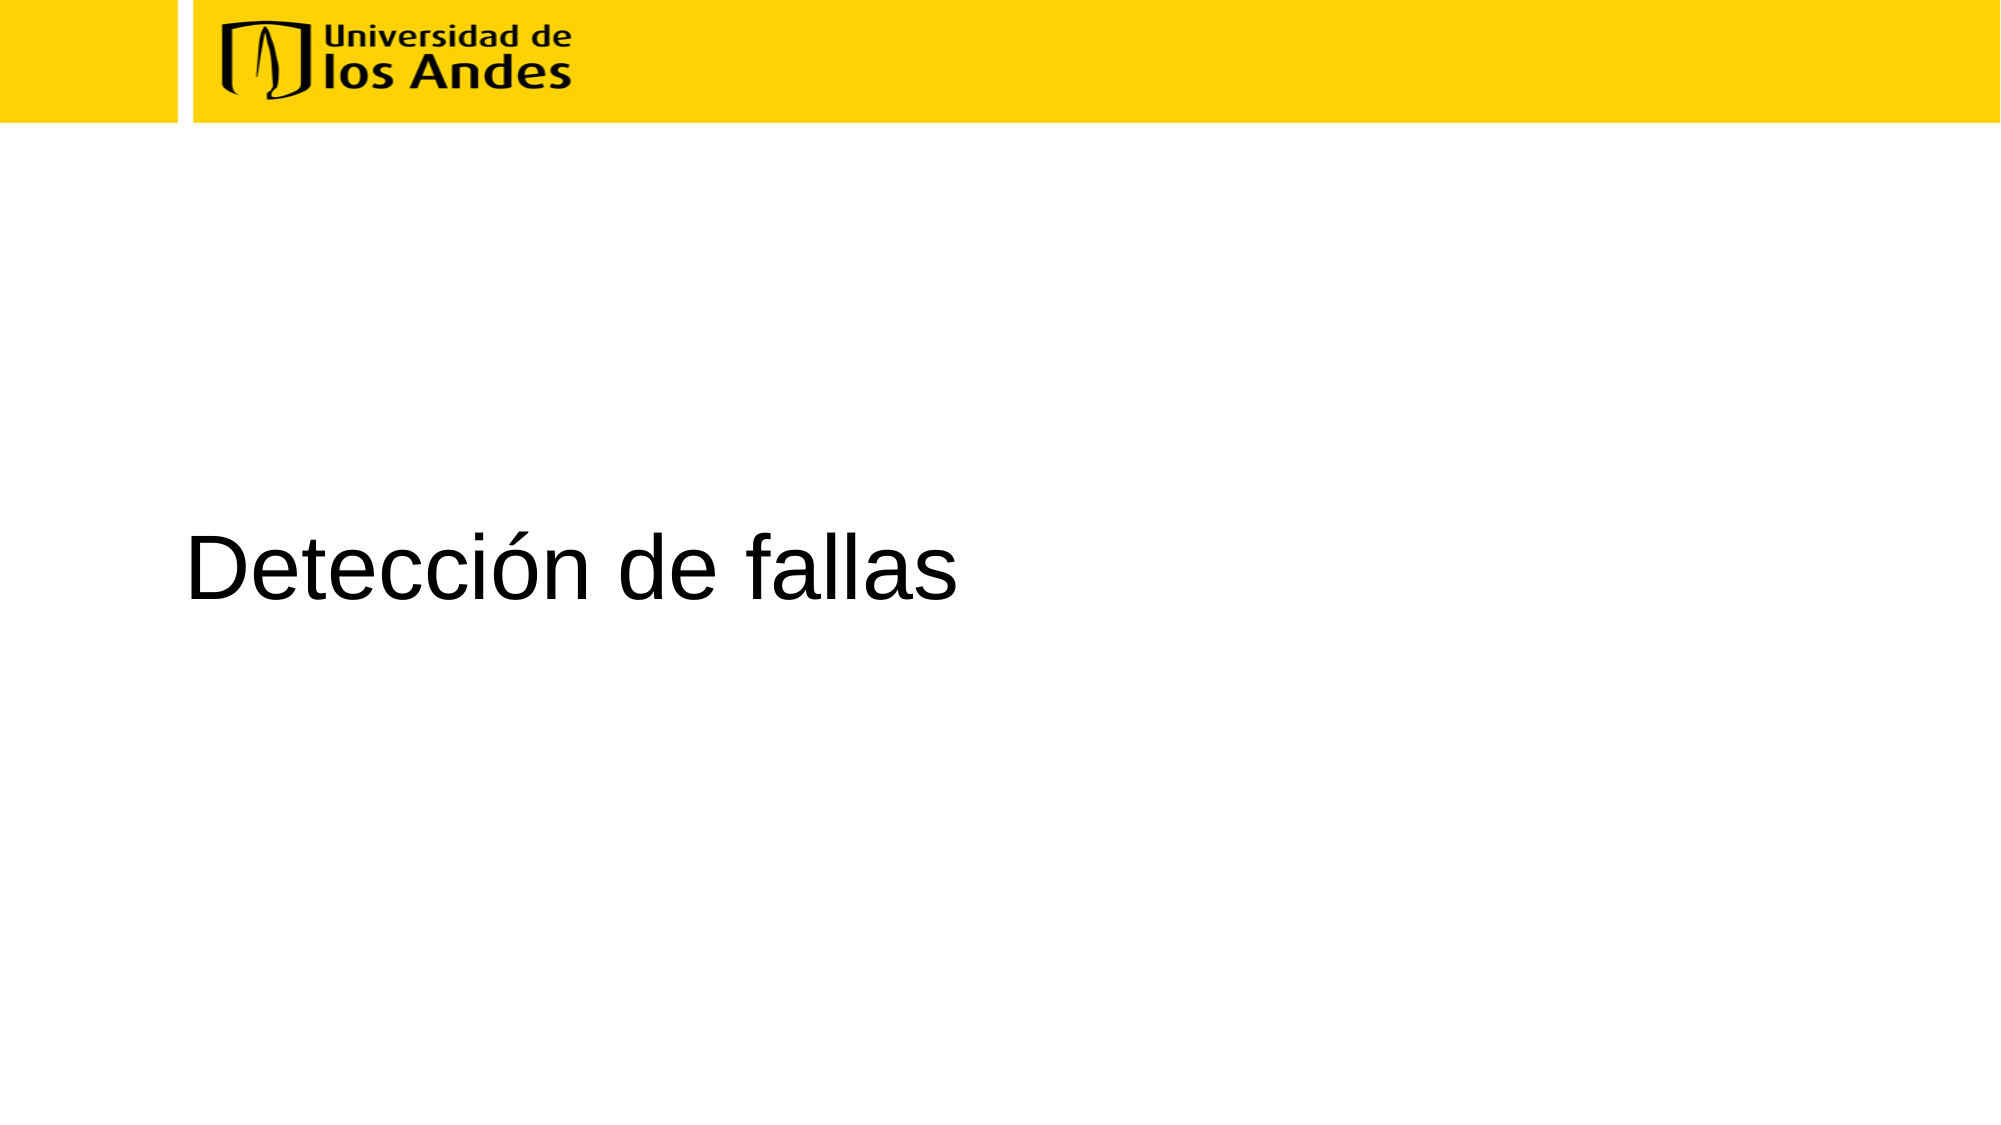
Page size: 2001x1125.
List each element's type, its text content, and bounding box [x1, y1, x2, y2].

title Detección de fallas [169, 468, 1970, 657]
picture [0, 0, 2001, 1125]
